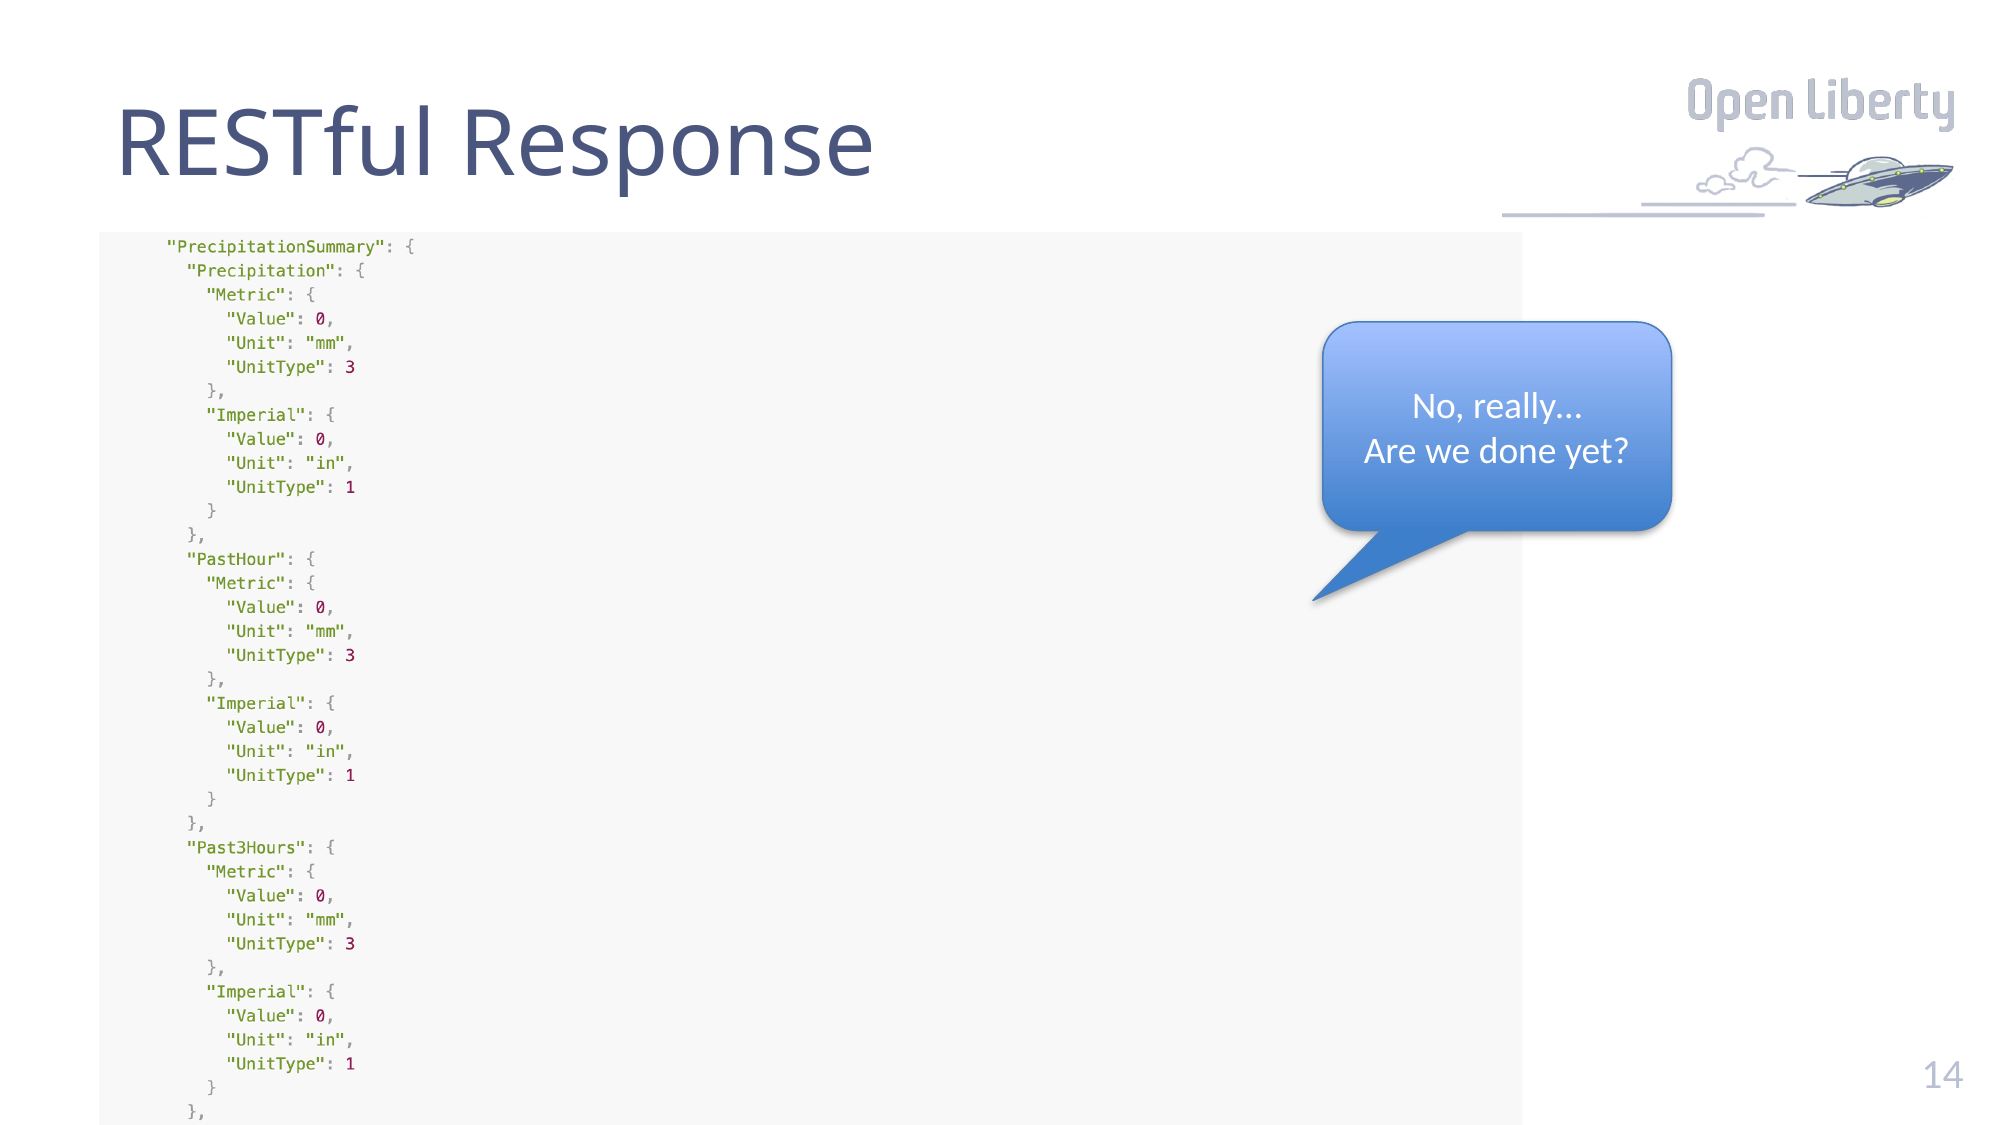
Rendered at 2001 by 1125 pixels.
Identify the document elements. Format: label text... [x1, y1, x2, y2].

picture [99, 73, 2001, 1125]
text_box No, really… Are we done yet? [1527, 321, 1673, 532]
title RESTful Response [99, 45, 1900, 233]
